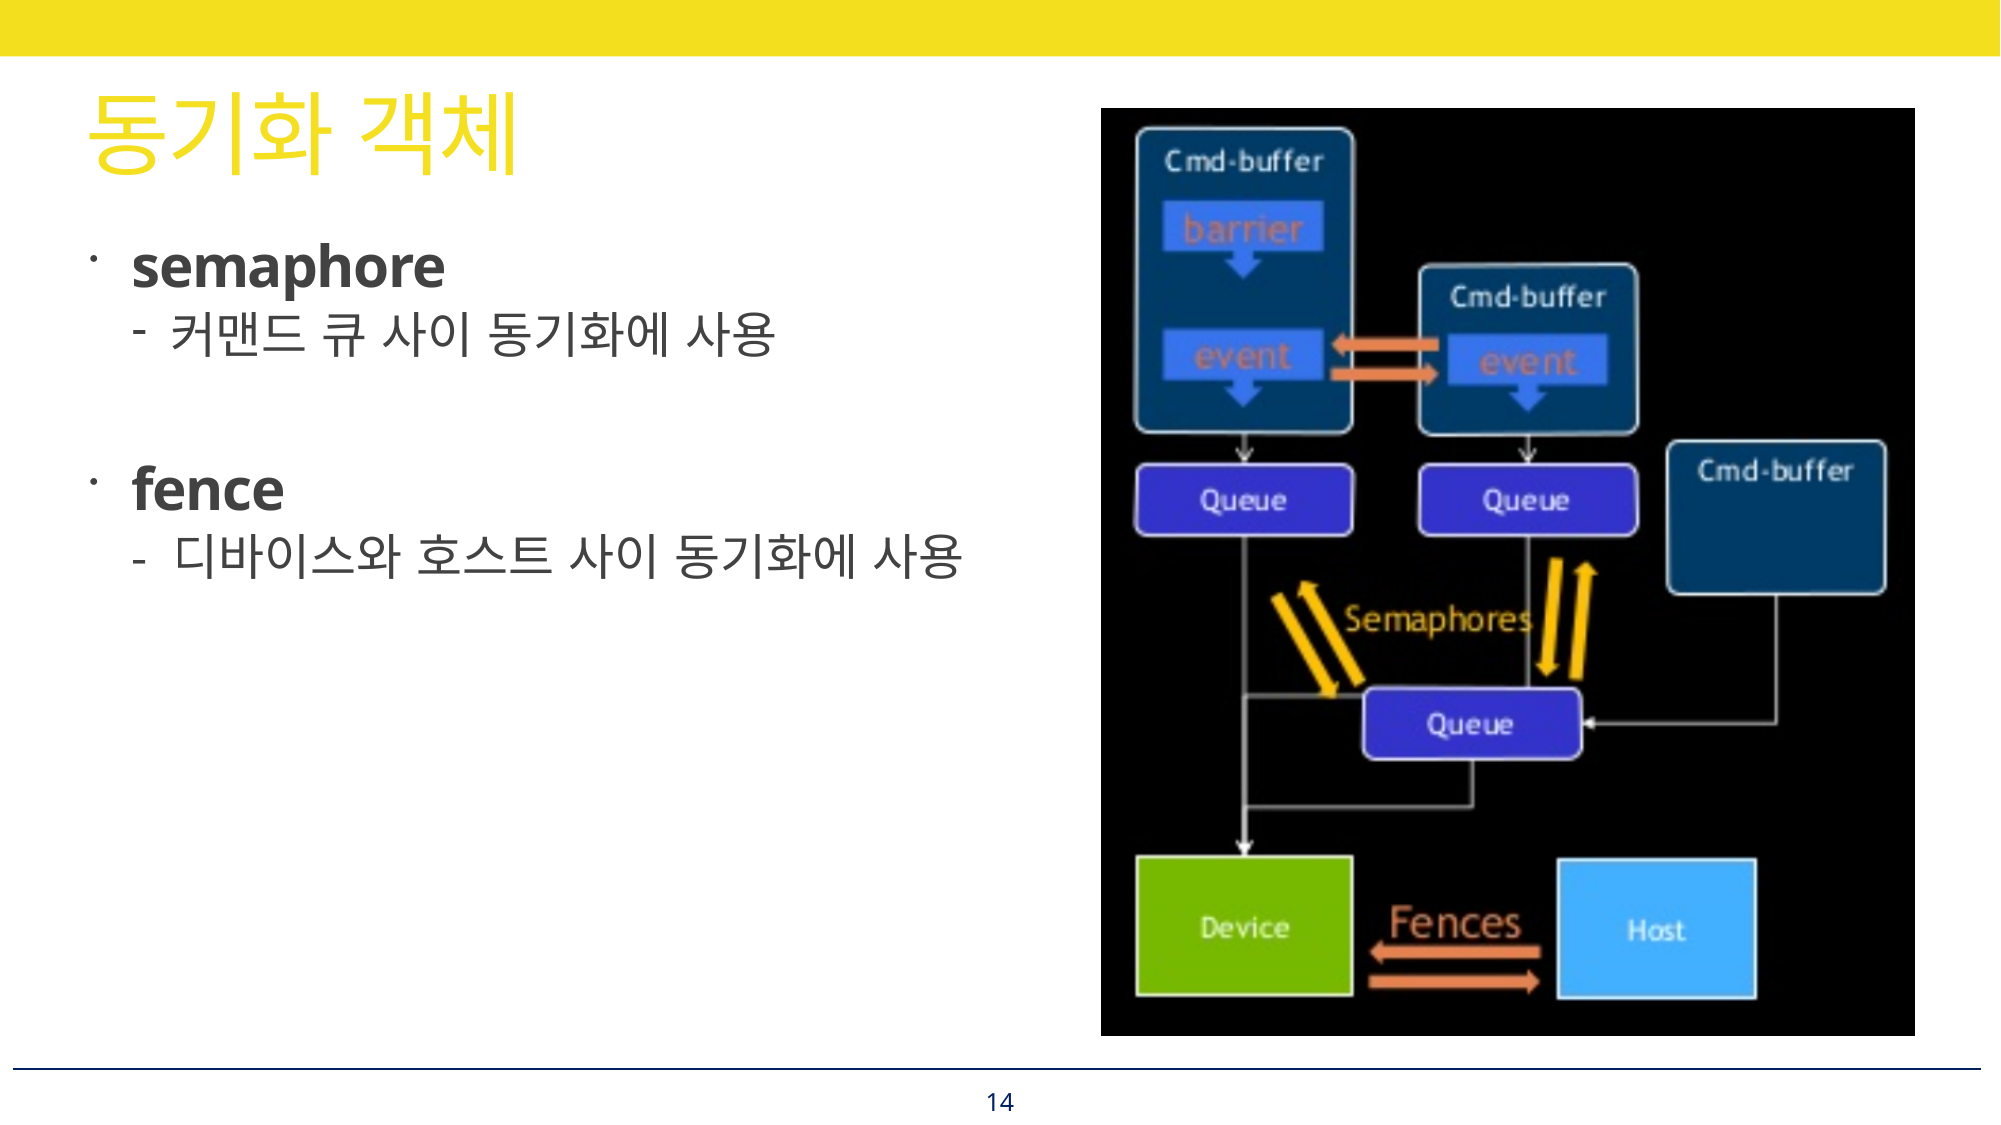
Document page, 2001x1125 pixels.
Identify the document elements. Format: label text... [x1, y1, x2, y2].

slide_number 14 [916, 1078, 1084, 1125]
picture [1100, 108, 1915, 1036]
list semaphore 커맨드 큐 사이 동기화에 사용 fence - 디바이스와 호스트 사이 동기화에 사용 [85, 237, 1915, 1049]
title 동기화 객체 [85, 89, 1915, 190]
